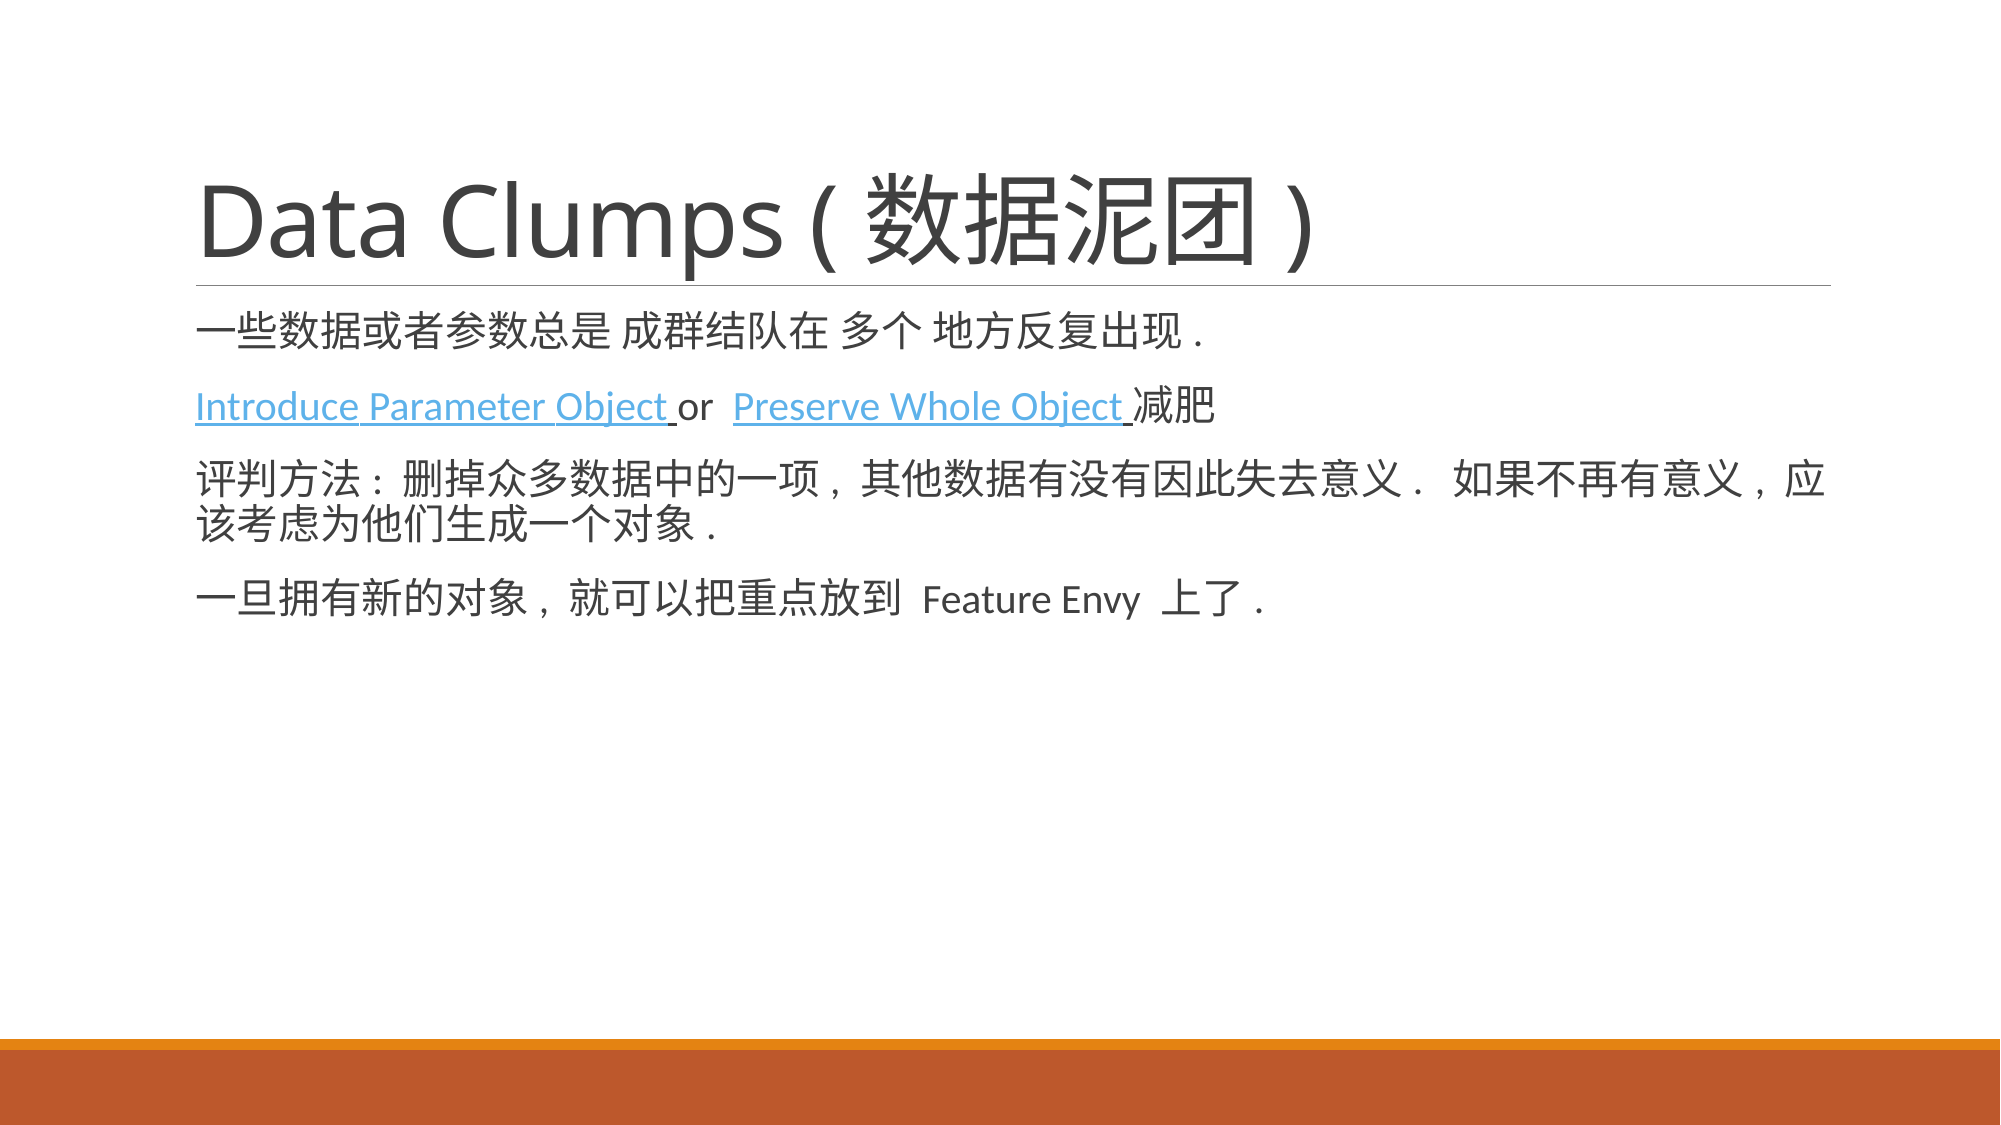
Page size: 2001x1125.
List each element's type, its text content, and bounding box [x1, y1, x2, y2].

title Data Clumps (数据泥团) [180, 47, 1830, 285]
list 一些数据或者参数总是 成群结队在 多个 地方反复出现. Introduce Parameter Object or Preserve Whole Object 减肥 评判方法: 删掉众多数据中的一项, 其他数据有没有因此失去意义. 如果不再有意义, 应该考虑为他们生成一个对象. 一旦拥有新的对象, 就可以把重点放到 Feature Envy 上了. [180, 302, 1830, 963]
